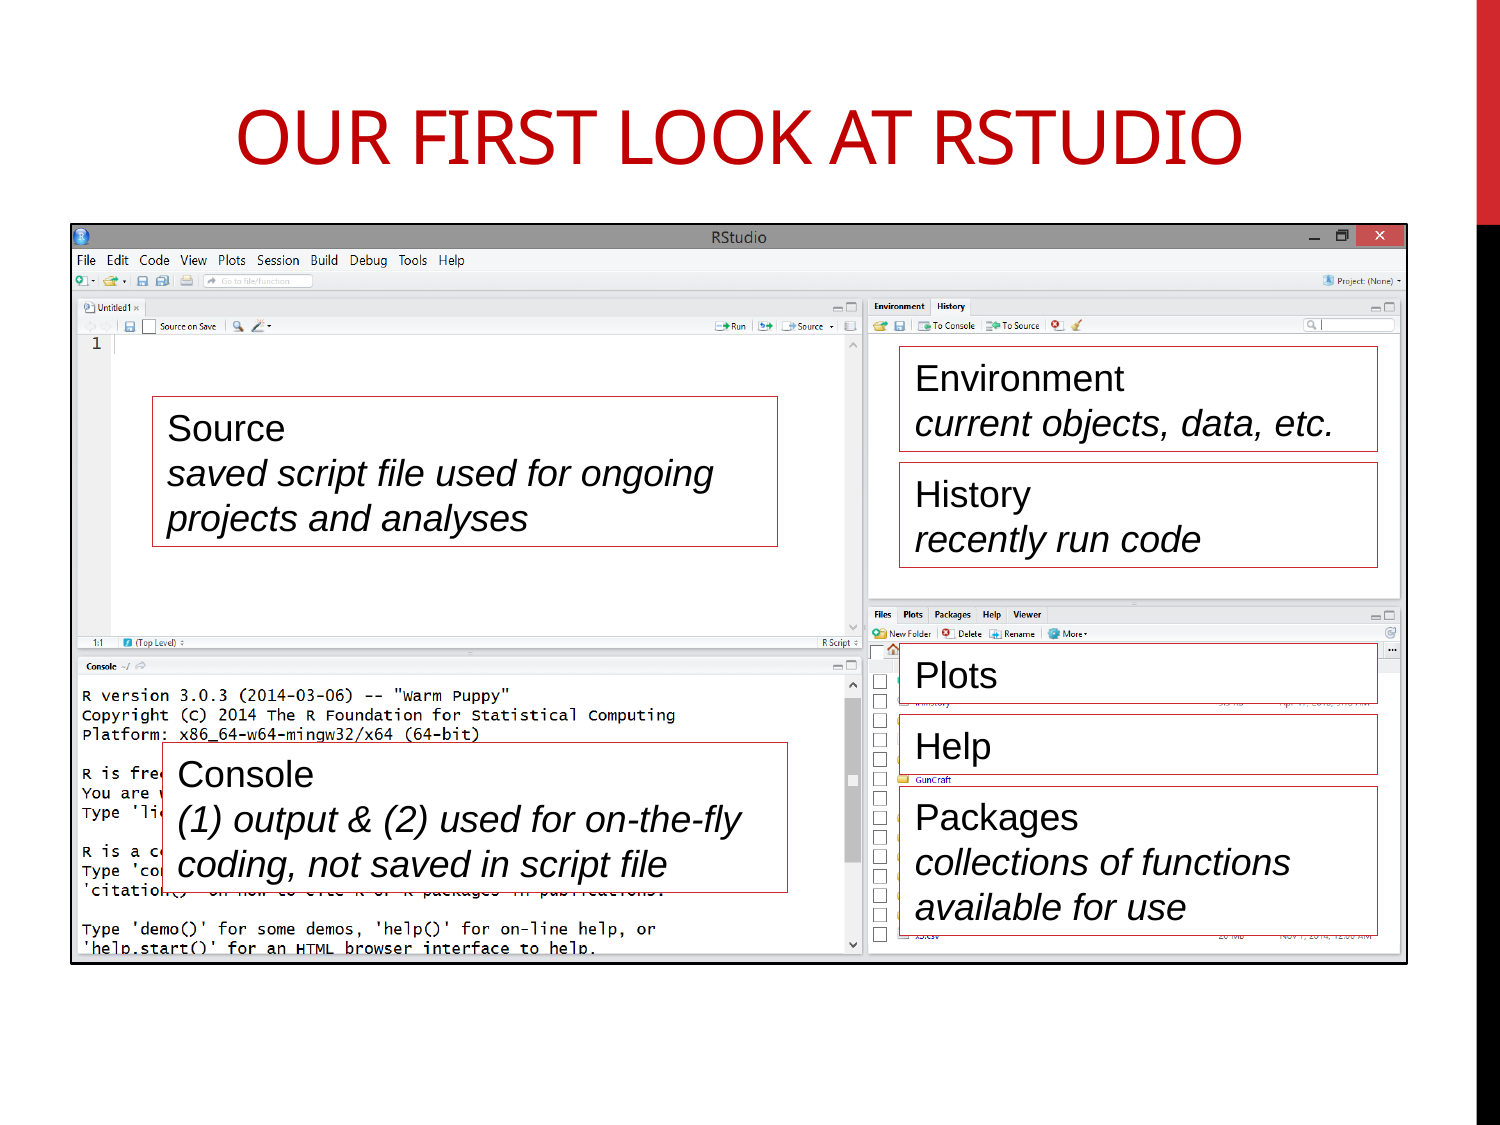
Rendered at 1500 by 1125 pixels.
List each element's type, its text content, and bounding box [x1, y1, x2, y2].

title Our first look at rstudio [75, 25, 1406, 188]
picture [71, 224, 1407, 963]
